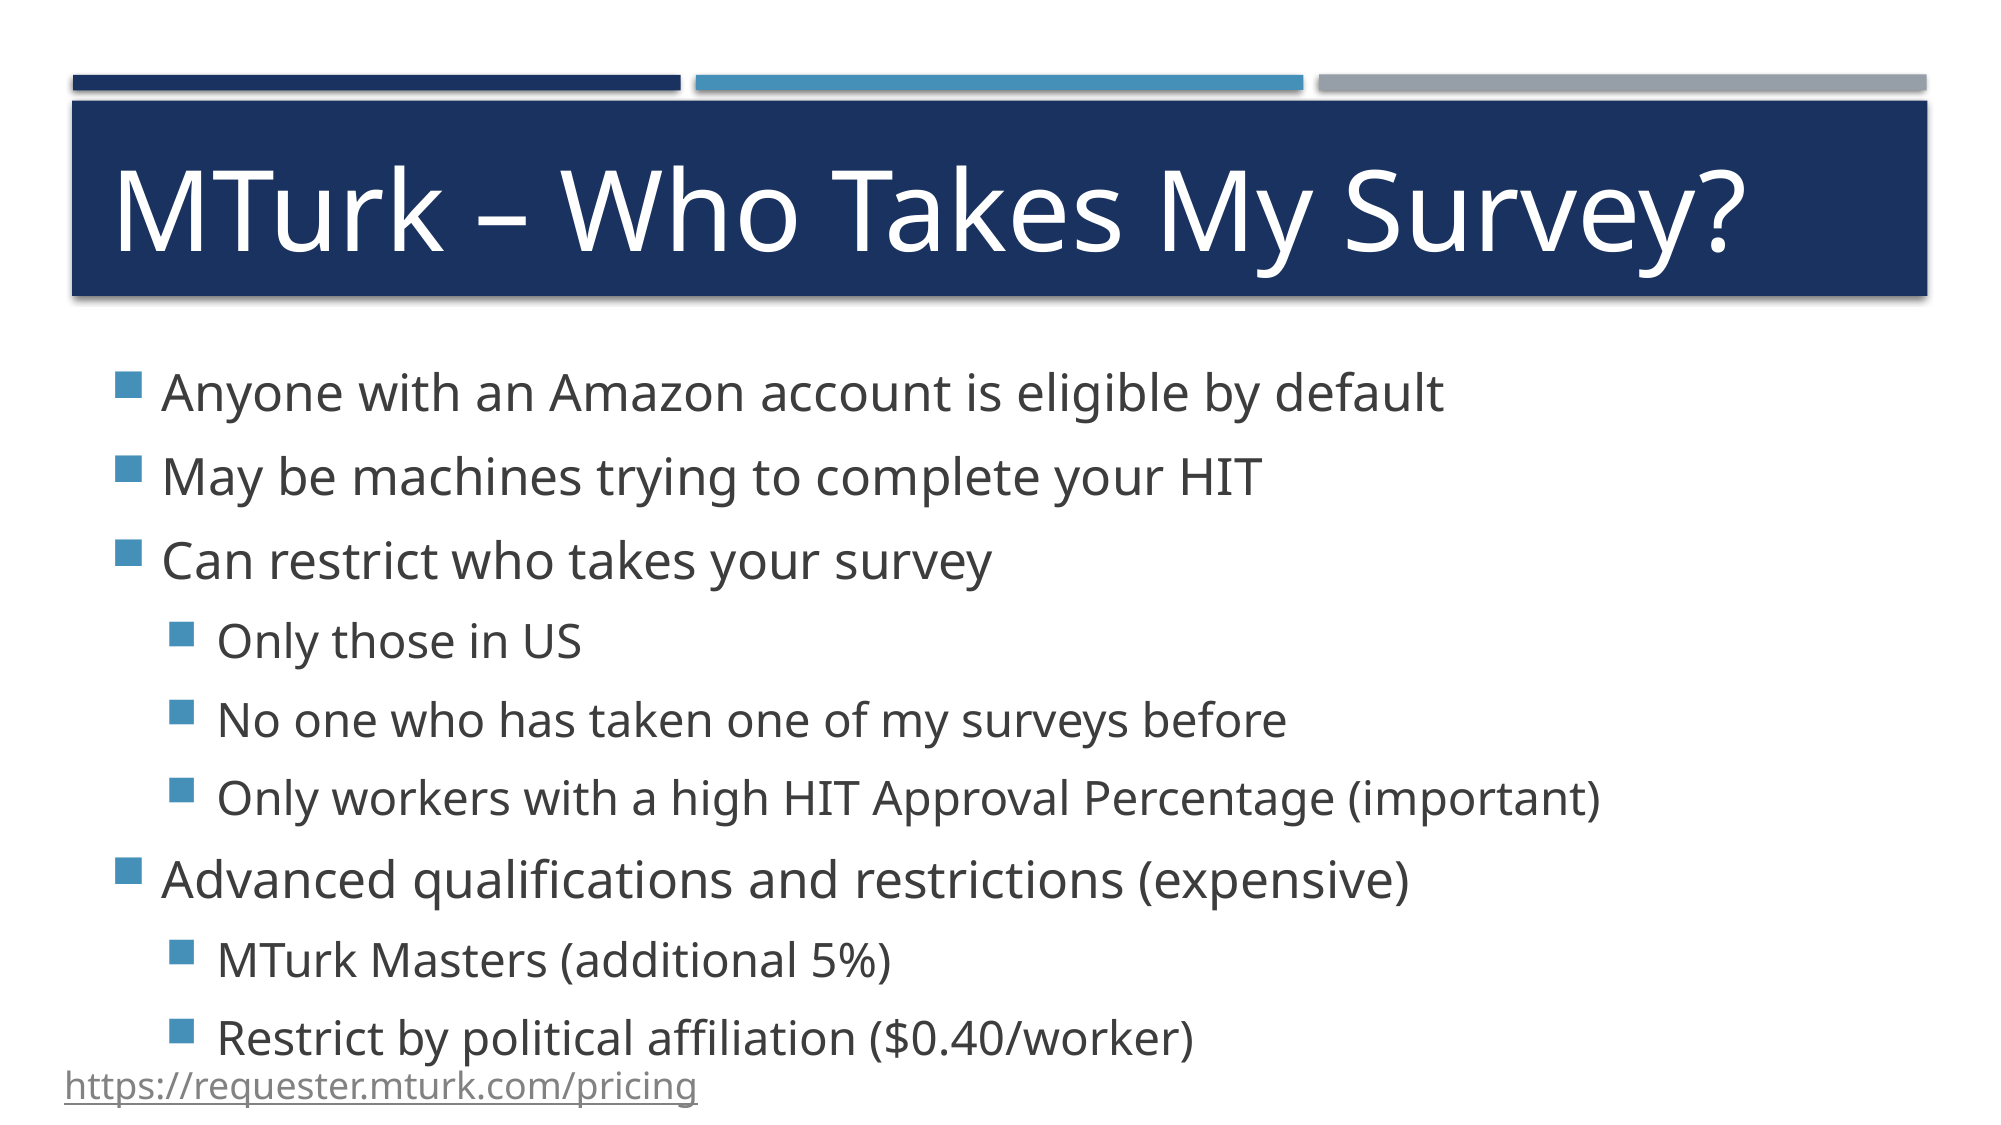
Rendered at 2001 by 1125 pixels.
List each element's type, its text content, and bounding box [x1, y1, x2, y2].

text_box Anyone with an Amazon account is eligible by default May be machines trying to complete your HIT Can restrict who takes your survey Only those in US No one who has taken one of my surveys before Only workers with a high HIT Approval Percentage (important) Advanced qualifications and restrictions (expensive) MTurk Masters (additional 5%) Restrict by political affiliation ($0.40/worker) [95, 352, 1938, 1079]
title MTurk – Who Takes My Survey? [95, 115, 1905, 282]
text_box https://requester.mturk.com/pricing [49, 1054, 714, 1121]
